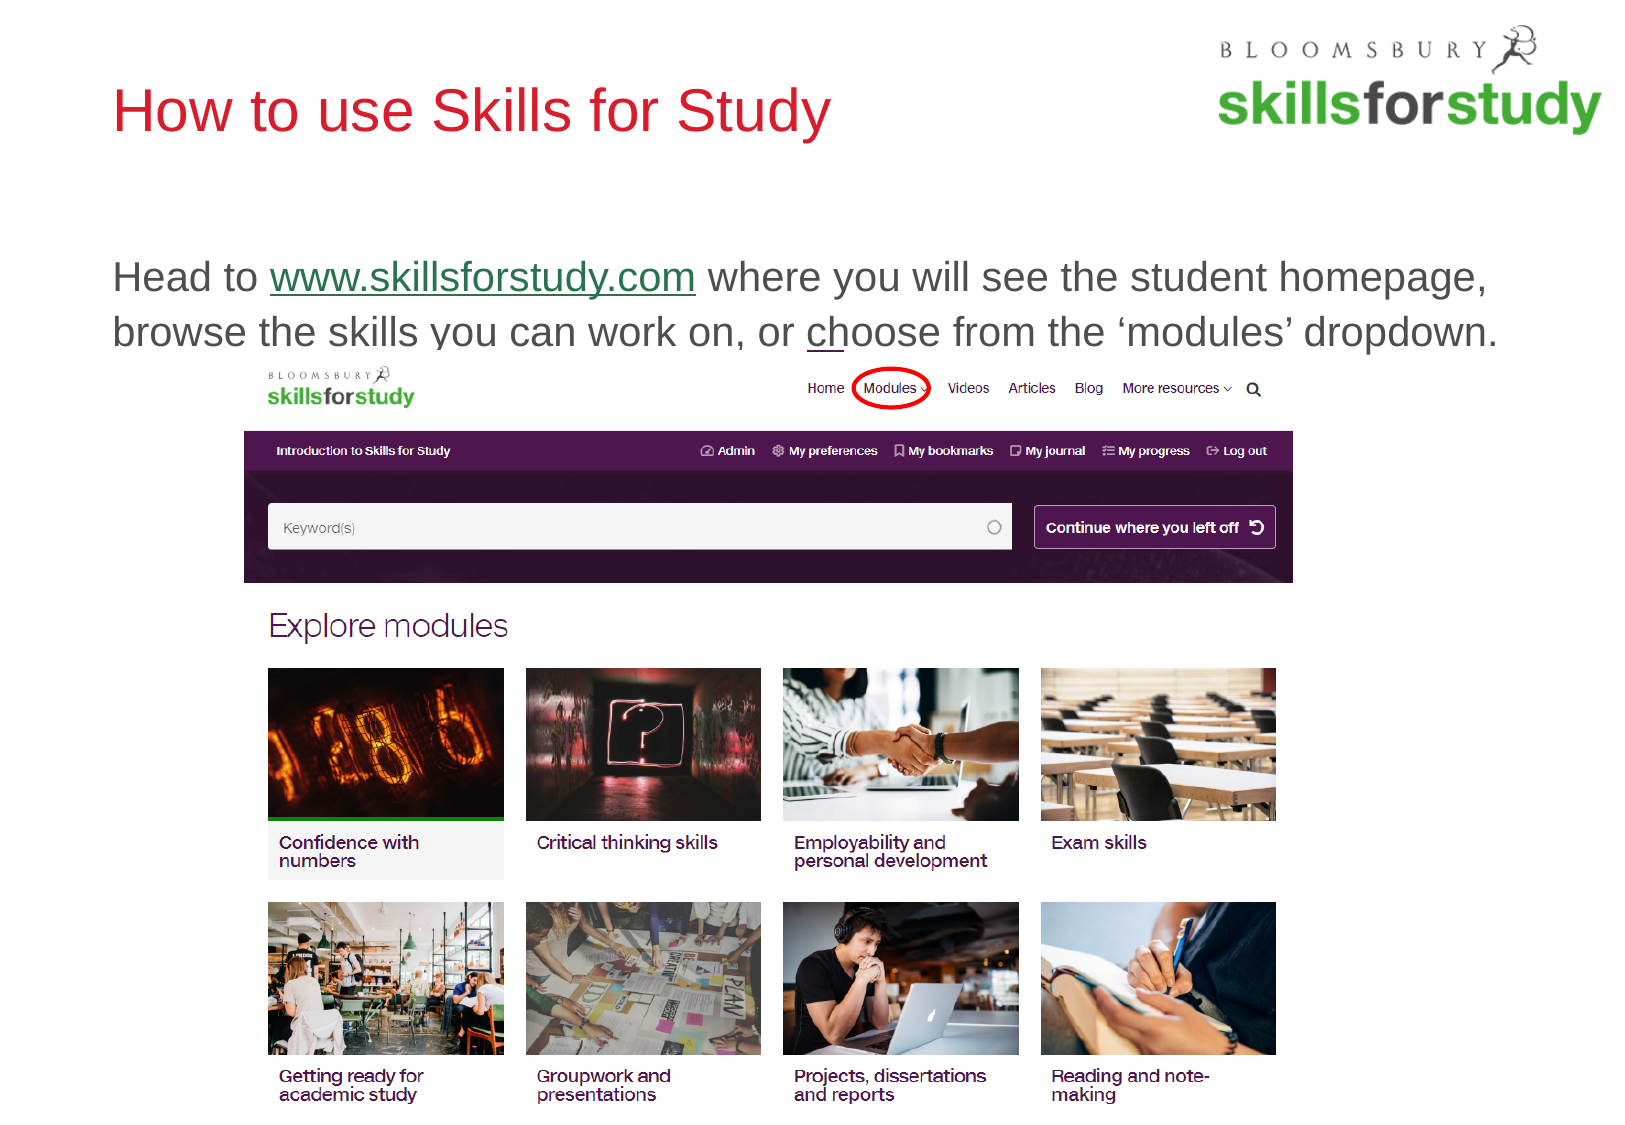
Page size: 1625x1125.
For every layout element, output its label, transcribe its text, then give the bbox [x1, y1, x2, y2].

list Head to www.skillsforstudy.com where you will see the student homepage, browse the skills you can work on, or choose from the ‘modules’ dropdown. [112, 245, 1512, 359]
title How to use Skills for Study [112, 70, 1512, 156]
picture [1218, 25, 1602, 135]
picture [244, 350, 1293, 1125]
